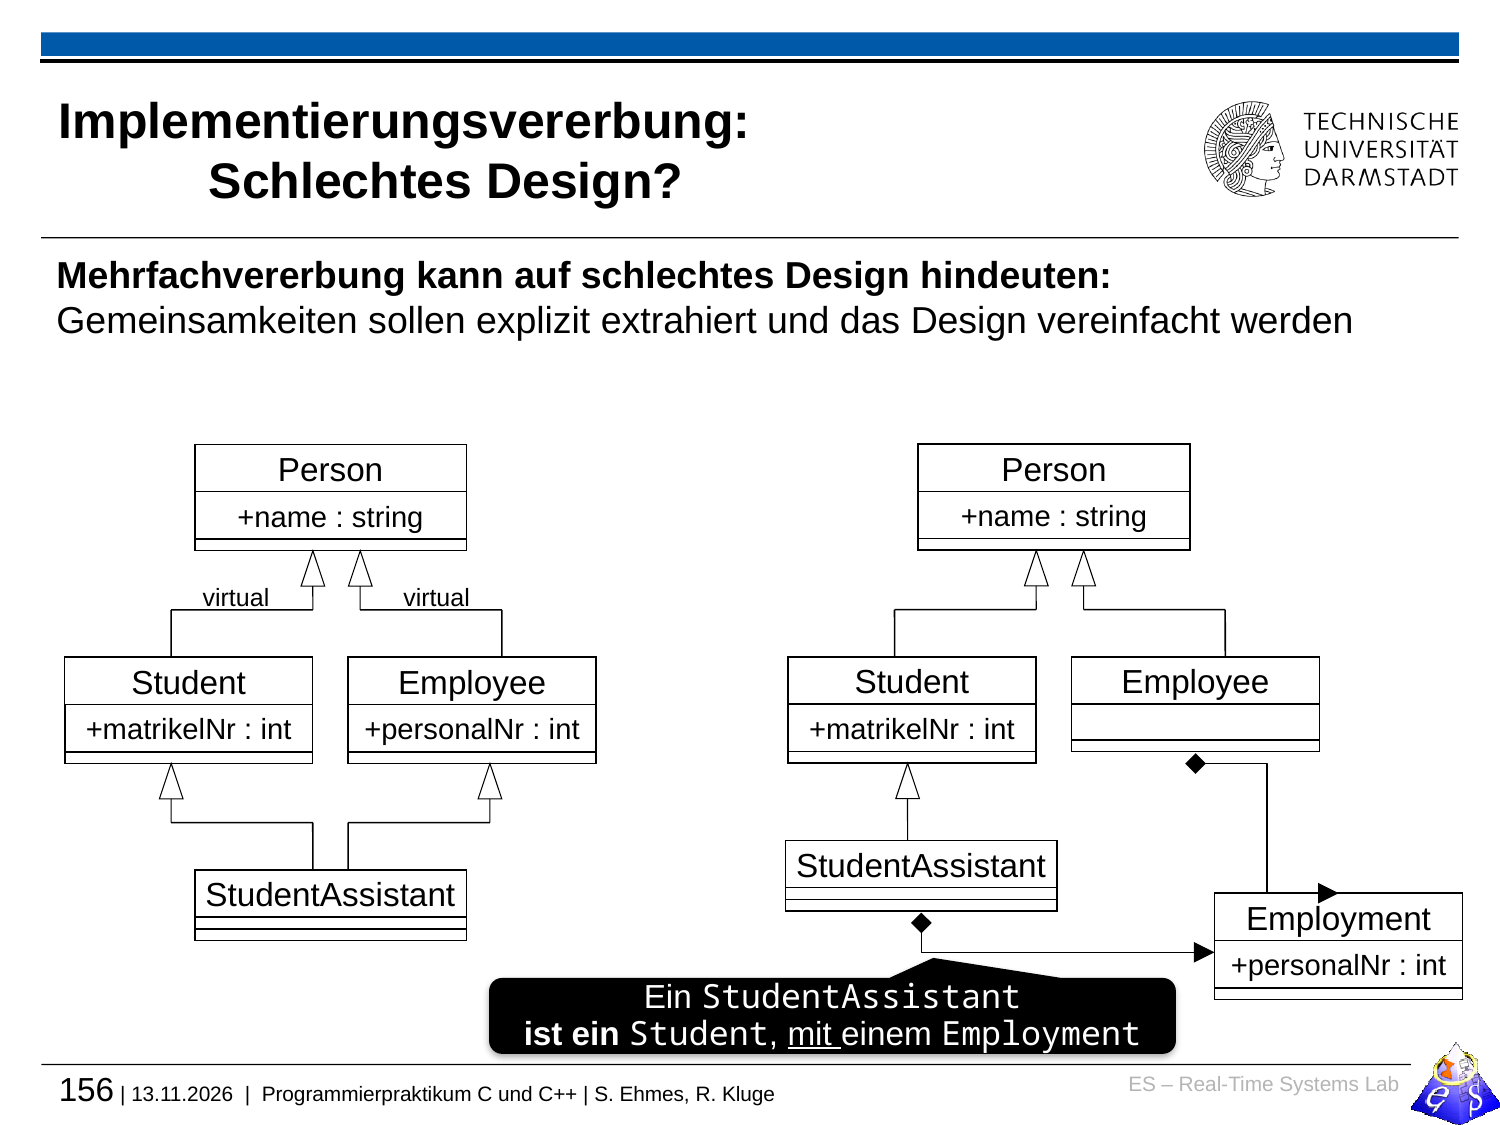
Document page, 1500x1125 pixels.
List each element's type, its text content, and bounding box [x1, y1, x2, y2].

text_box +personalNr : int [348, 704, 597, 752]
text_box StudentAssistant [785, 840, 1047, 887]
text_box Person [194, 444, 467, 492]
text_box Person [918, 444, 1190, 492]
text_box [348, 752, 597, 764]
text_box Student [787, 656, 1036, 705]
text_box [1024, 550, 1049, 586]
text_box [1202, 756, 1333, 901]
title Implementierungsvererbung: Schlechtes Design? [58, 80, 1187, 218]
text_box [1071, 739, 1320, 752]
text_box Employee [348, 657, 597, 704]
text_box [301, 550, 325, 587]
picture [1411, 1041, 1500, 1125]
text_box [64, 751, 313, 764]
text_box [194, 928, 467, 941]
text_box virtual [371, 574, 502, 619]
text_box +personalNr : int [1214, 940, 1463, 988]
text_box Ein StudentAssistant ist ein Student, mit einem Employment [489, 957, 1047, 1054]
text_box virtual [171, 574, 301, 619]
text_box [895, 763, 920, 799]
text_box [1071, 705, 1320, 739]
text_box [785, 899, 1047, 912]
text_box [348, 550, 371, 587]
text_box StudentAssistant [194, 869, 467, 917]
text_box Ein StudentAssistant ist ein Student, mit einem Employment [1086, 977, 1176, 1054]
text_box [918, 538, 1190, 551]
text_box [785, 887, 1047, 899]
text_box [194, 917, 467, 928]
list Mehrfachvererbung kann auf schlechtes Design hindeuten: Gemeinsamkeiten sollen explizit extrahiert und das Design vereinfacht werden [41, 243, 1459, 386]
text_box +name : string [194, 492, 467, 538]
text_box [1071, 550, 1096, 586]
text_box +matrikelNr : int [64, 704, 313, 751]
text_box [159, 763, 184, 799]
text_box Student [64, 657, 313, 704]
text_box +name : string [918, 492, 1190, 538]
text_box [1214, 988, 1463, 1000]
text_box [194, 538, 467, 551]
text_box +matrikelNr : int [788, 704, 1037, 751]
text_box Employment [1214, 892, 1463, 940]
text_box [478, 763, 502, 799]
text_box Employee [1071, 656, 1320, 705]
picture [1187, 84, 1483, 214]
text_box [788, 751, 1037, 764]
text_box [1052, 790, 1083, 1085]
